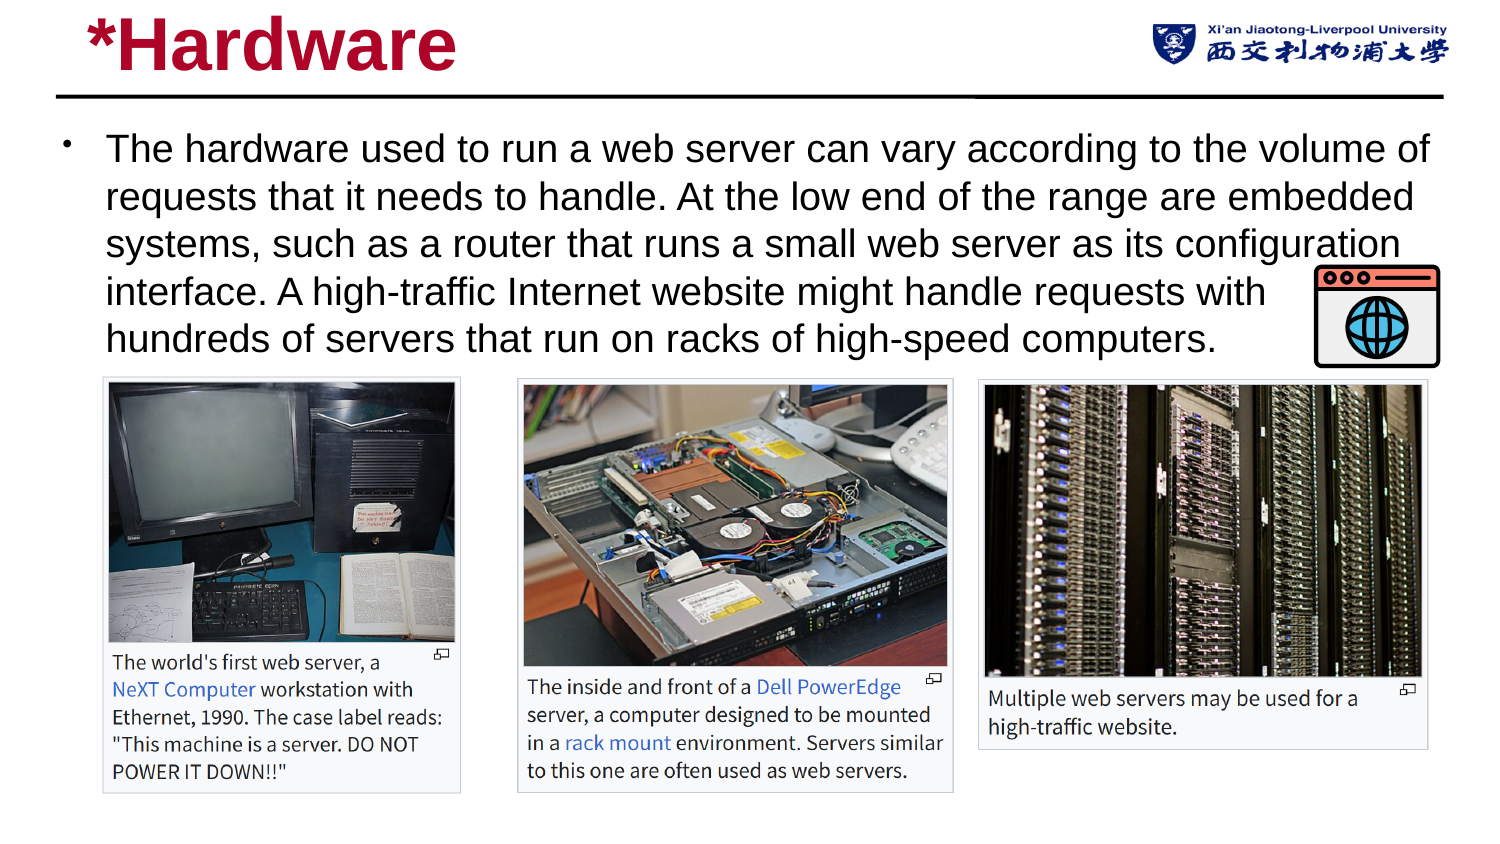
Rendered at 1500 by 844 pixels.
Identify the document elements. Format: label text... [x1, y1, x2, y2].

picture [100, 374, 463, 796]
list The hardware used to run a web server can vary according to the volume of requests that it needs to handle. At the low end of the range are embedded systems, such as a router that runs a small web server as its configuration interface. A high-traffic Internet website might handle requests with hundreds of servers that run on racks of high-speed computers. [57, 117, 1443, 783]
picture [1149, 11, 1453, 75]
picture [513, 375, 958, 796]
picture [974, 244, 1449, 751]
title *Hardware [82, 15, 1418, 89]
